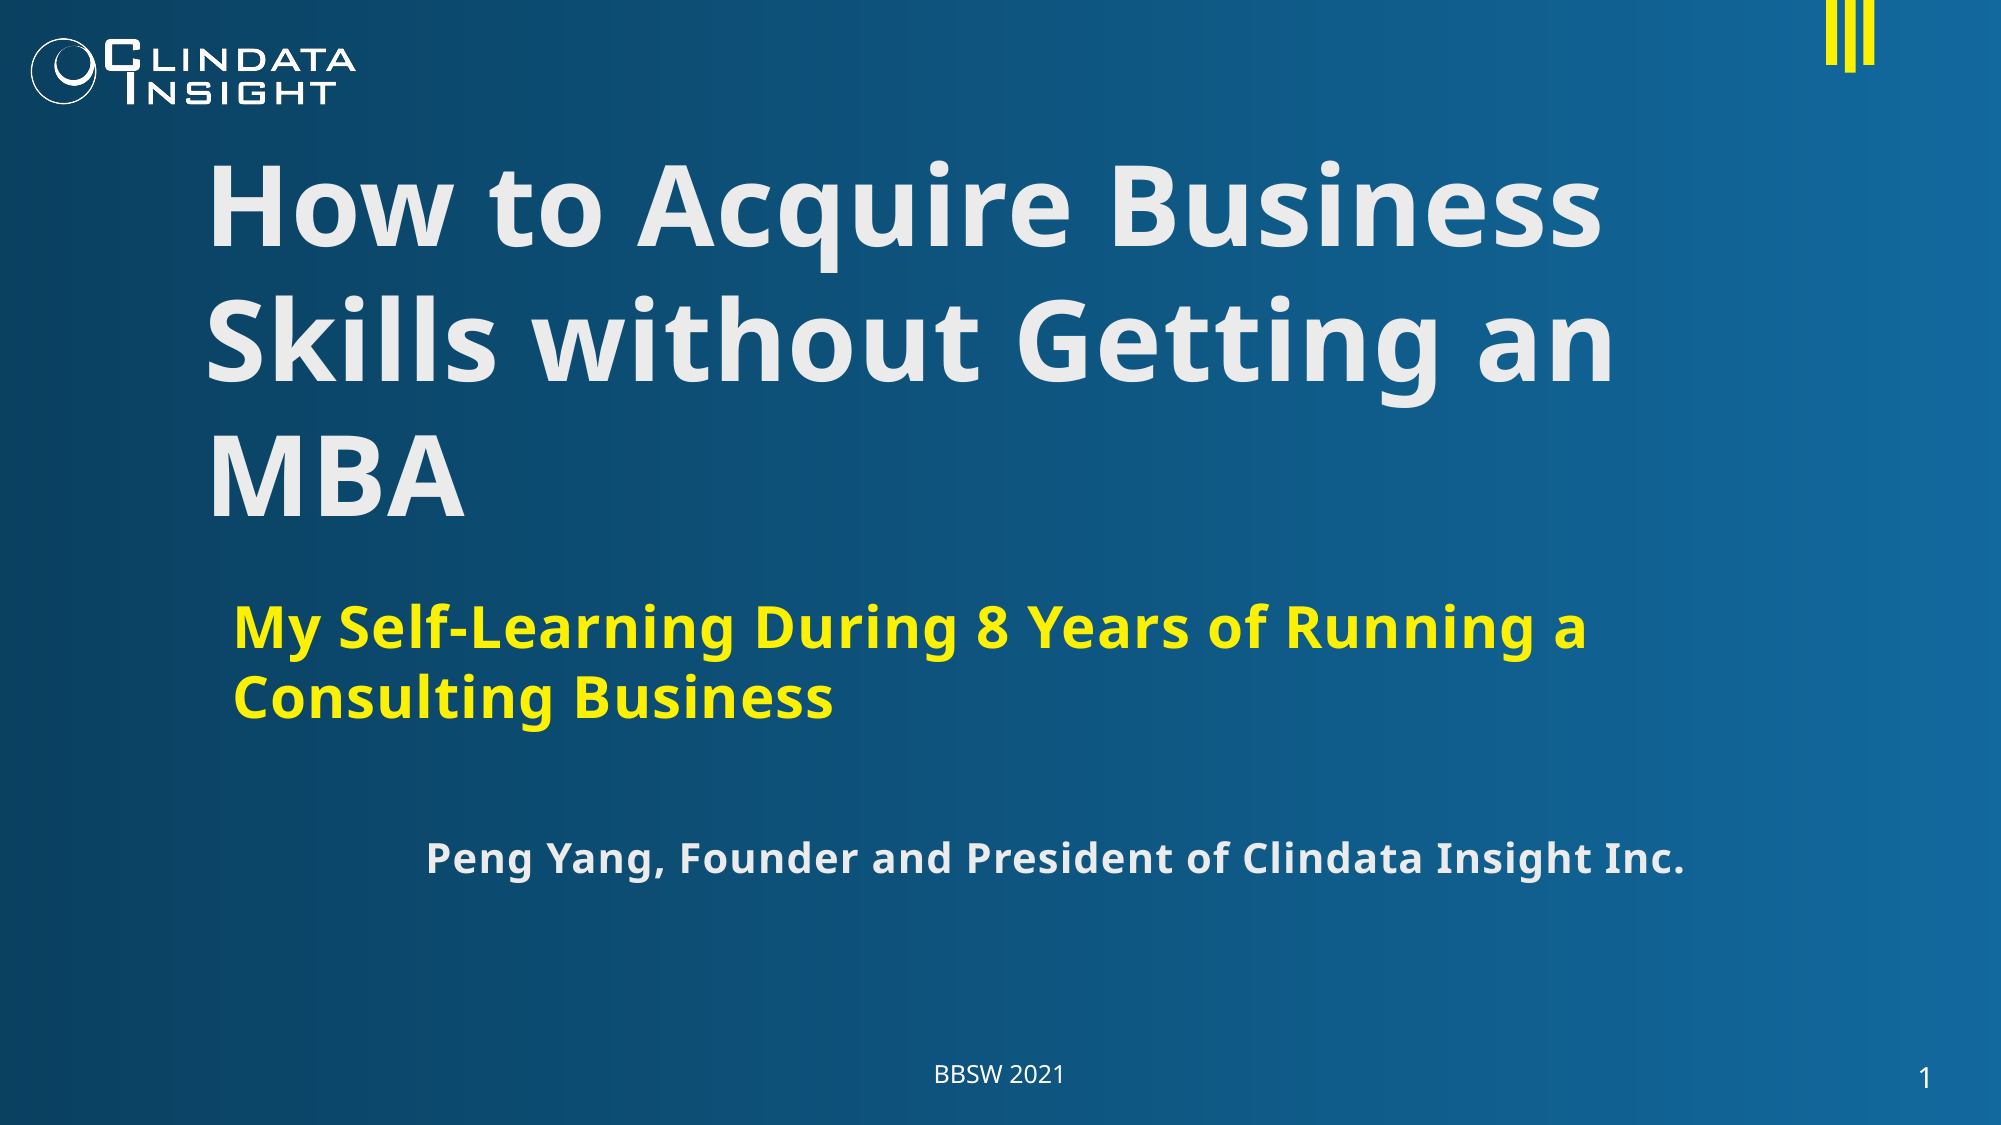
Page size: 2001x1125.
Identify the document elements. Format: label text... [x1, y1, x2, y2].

slide_number 1 [1887, 1052, 1964, 1107]
subtitle My Self-Learning During 8 Years of Running a Consulting Business Peng Yang, Founder and President of Clindata Insight Inc. [217, 582, 1907, 991]
title How to Acquire Business Skills without Getting an MBA [189, 237, 1746, 682]
picture [16, 27, 363, 115]
footer BBSW 2021 [662, 1048, 1338, 1103]
